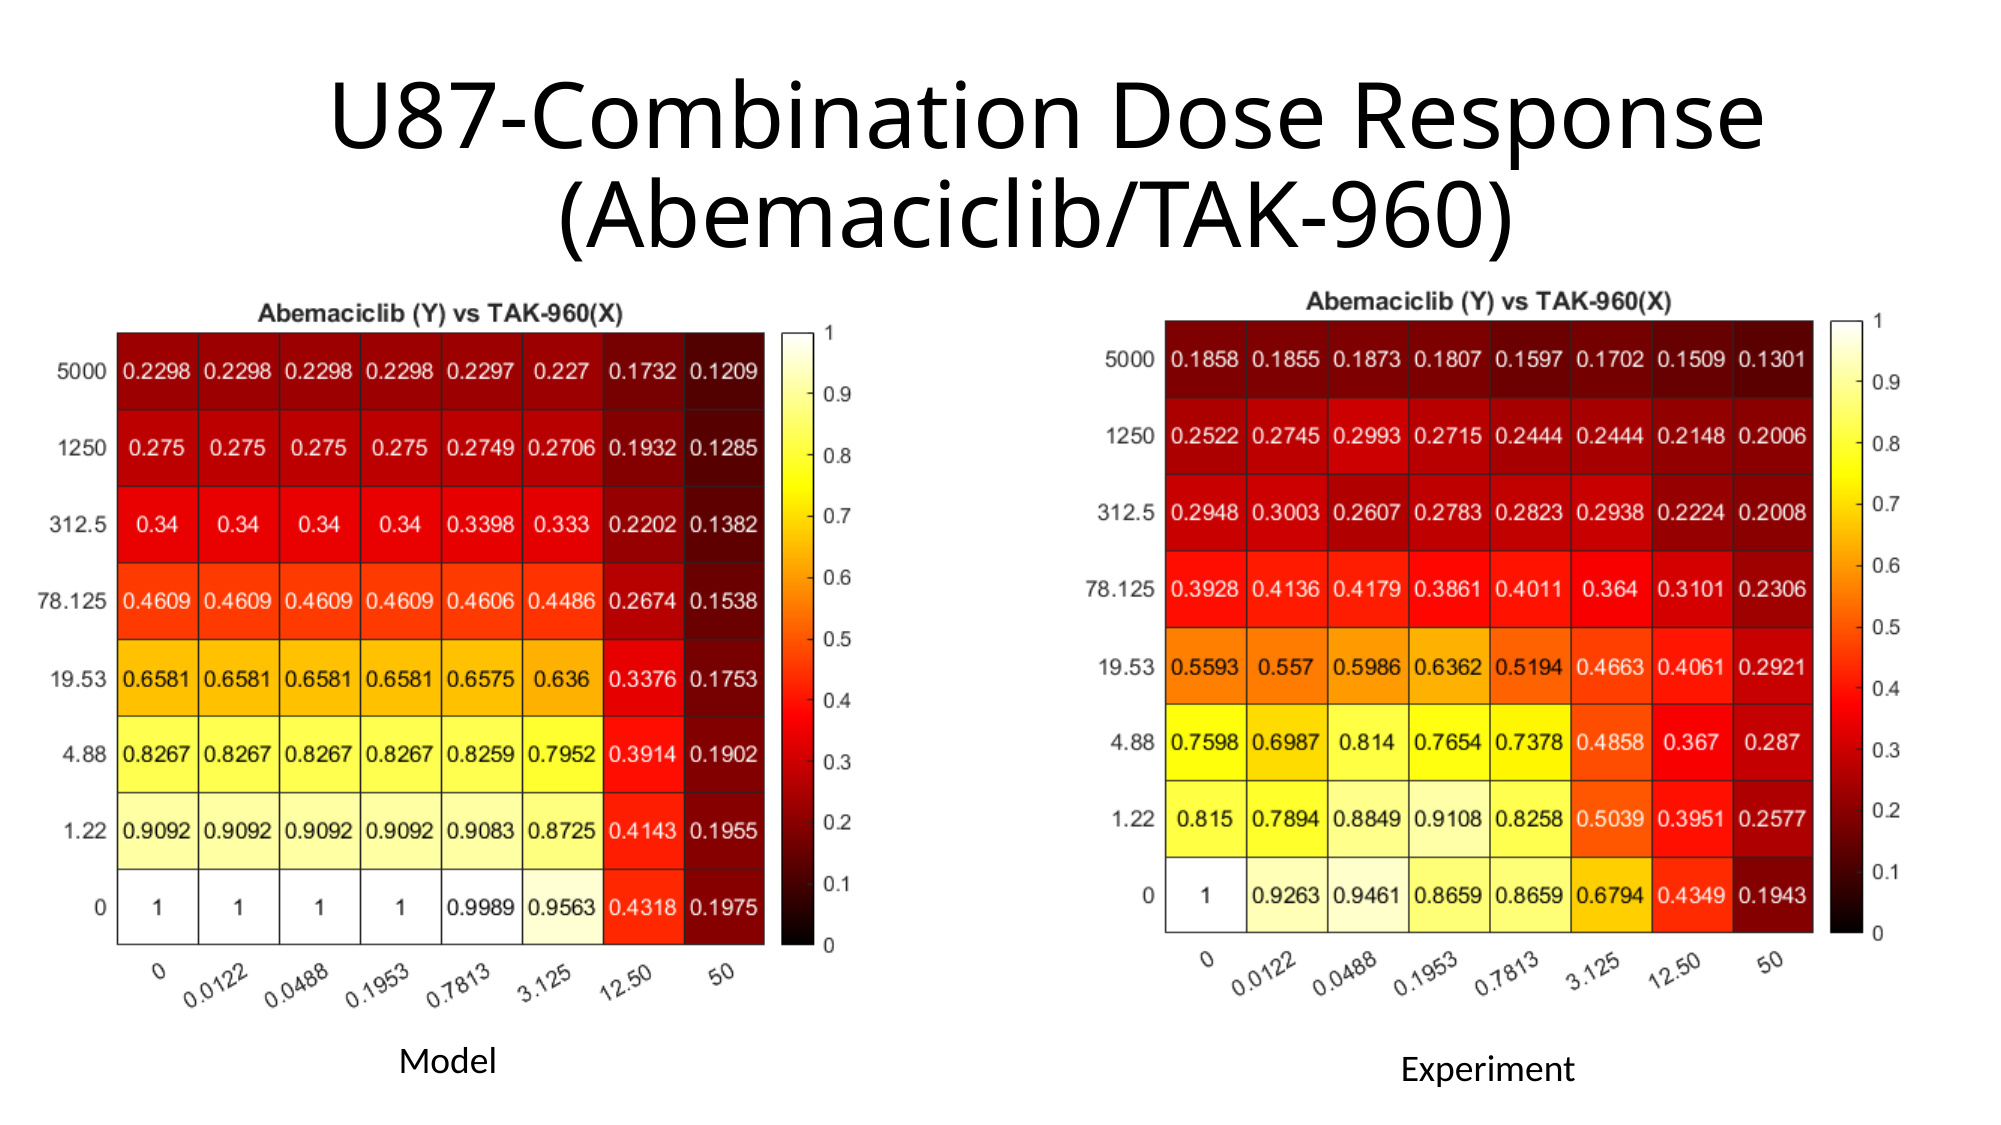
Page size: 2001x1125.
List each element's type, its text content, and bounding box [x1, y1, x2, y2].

title U87-Combination Dose Response (Abemaciclib/TAK-960) [137, 59, 1960, 278]
picture [1048, 265, 1949, 1016]
text_box Model [383, 1028, 513, 1089]
text_box Experiment [1386, 1036, 1591, 1097]
picture [0, 277, 900, 1028]
